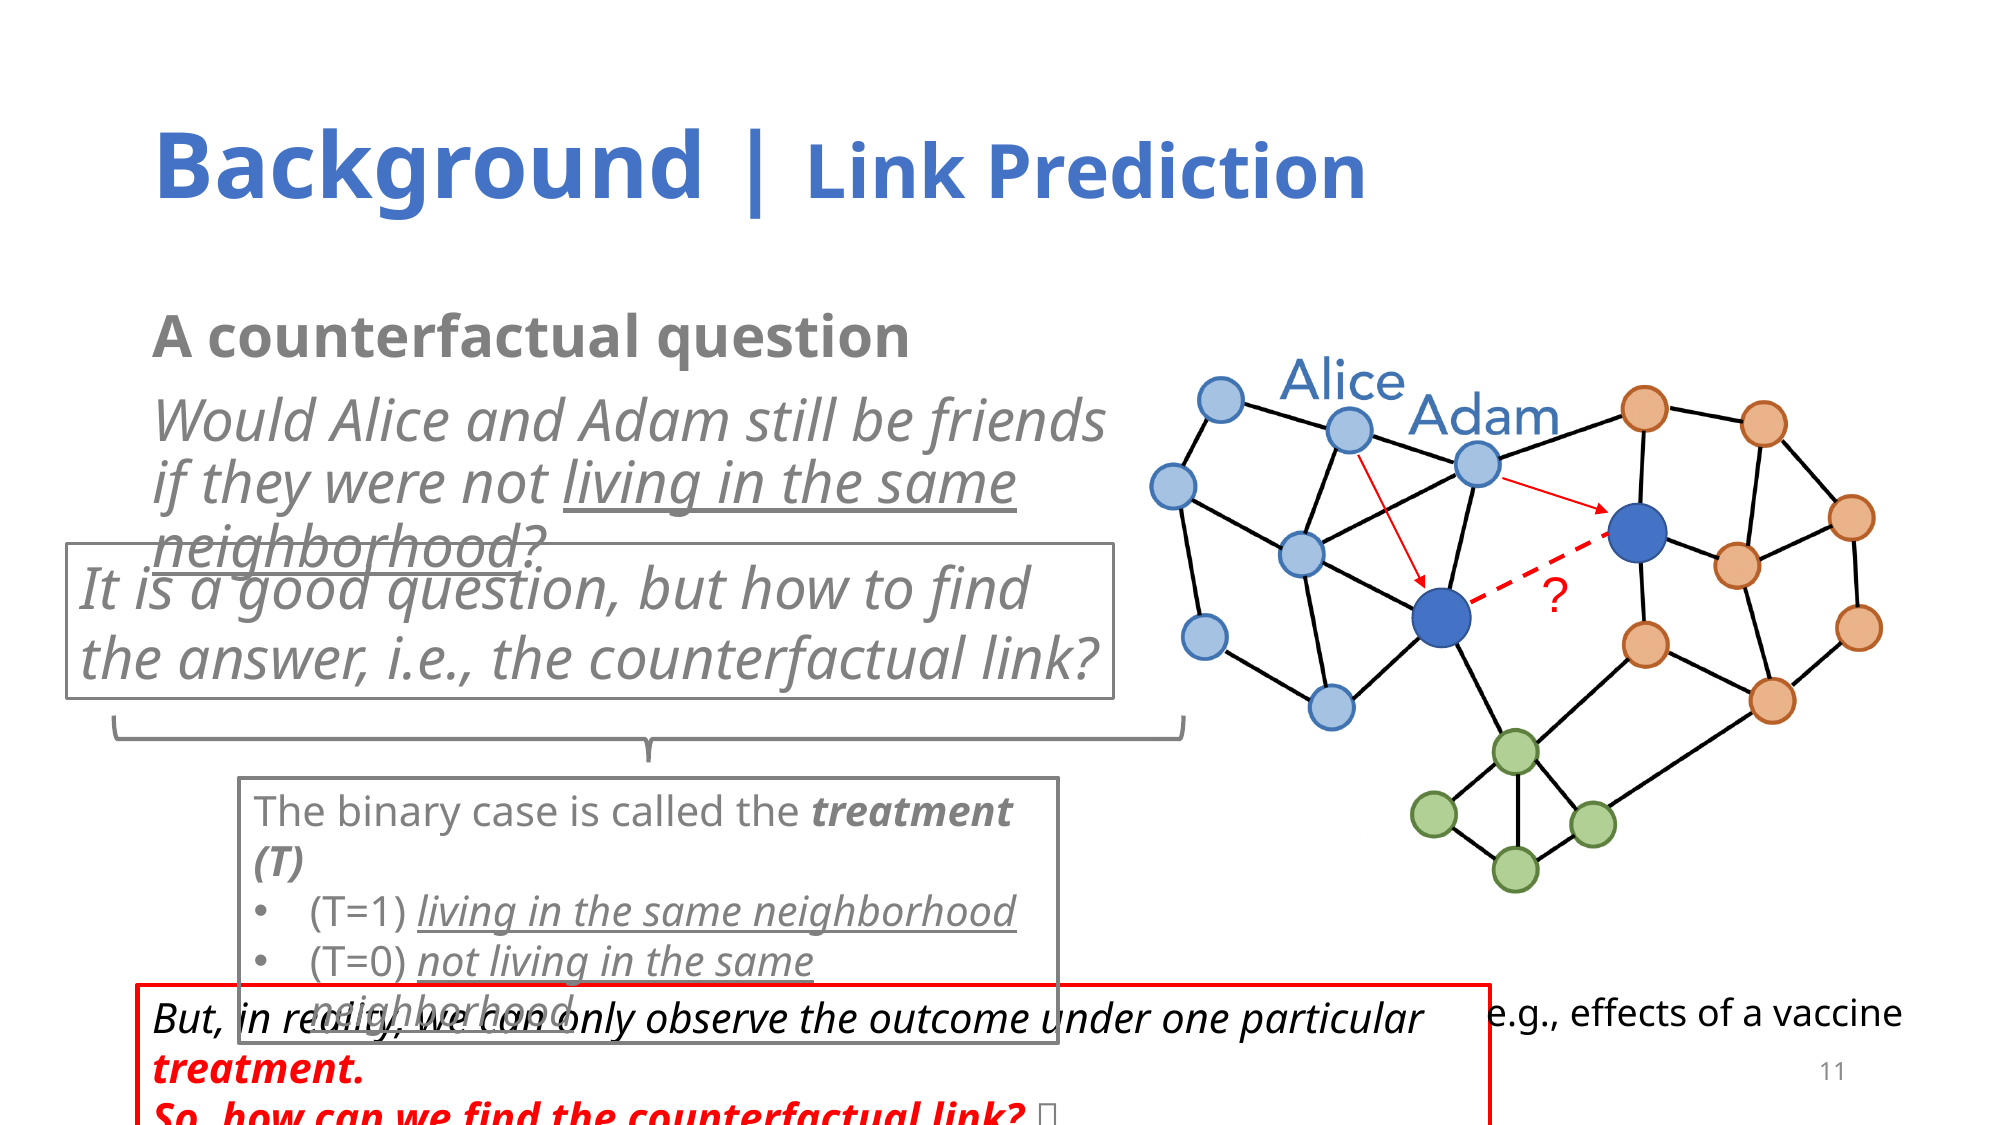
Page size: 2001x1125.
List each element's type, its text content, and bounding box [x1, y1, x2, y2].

slide_number 11 [1490, 1042, 1863, 1103]
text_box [1502, 478, 1609, 513]
text_box [113, 715, 1147, 763]
text_box But, in reality, we can only observe the outcome under one particular treatment. So, how can we find the counterfactual link? 🤔 [137, 984, 1490, 1125]
title Background | Link Prediction [137, 59, 1863, 278]
text_box e.g., effects of a vaccine [1471, 982, 1919, 1042]
text_box It is a good question, but how to find the answer, i.e., the counterfactual link? [66, 543, 1114, 699]
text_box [1470, 533, 1609, 603]
picture [1147, 339, 1904, 912]
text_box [1358, 454, 1425, 589]
list A counterfactual question Would Alice and Adam still be friends if they were not living in the same neighborhood? [137, 299, 1130, 679]
text_box The binary case is called the treatment (T) (T=1) living in the same neighborhood (T=0) not living in the same neighborhood [238, 777, 1059, 1043]
